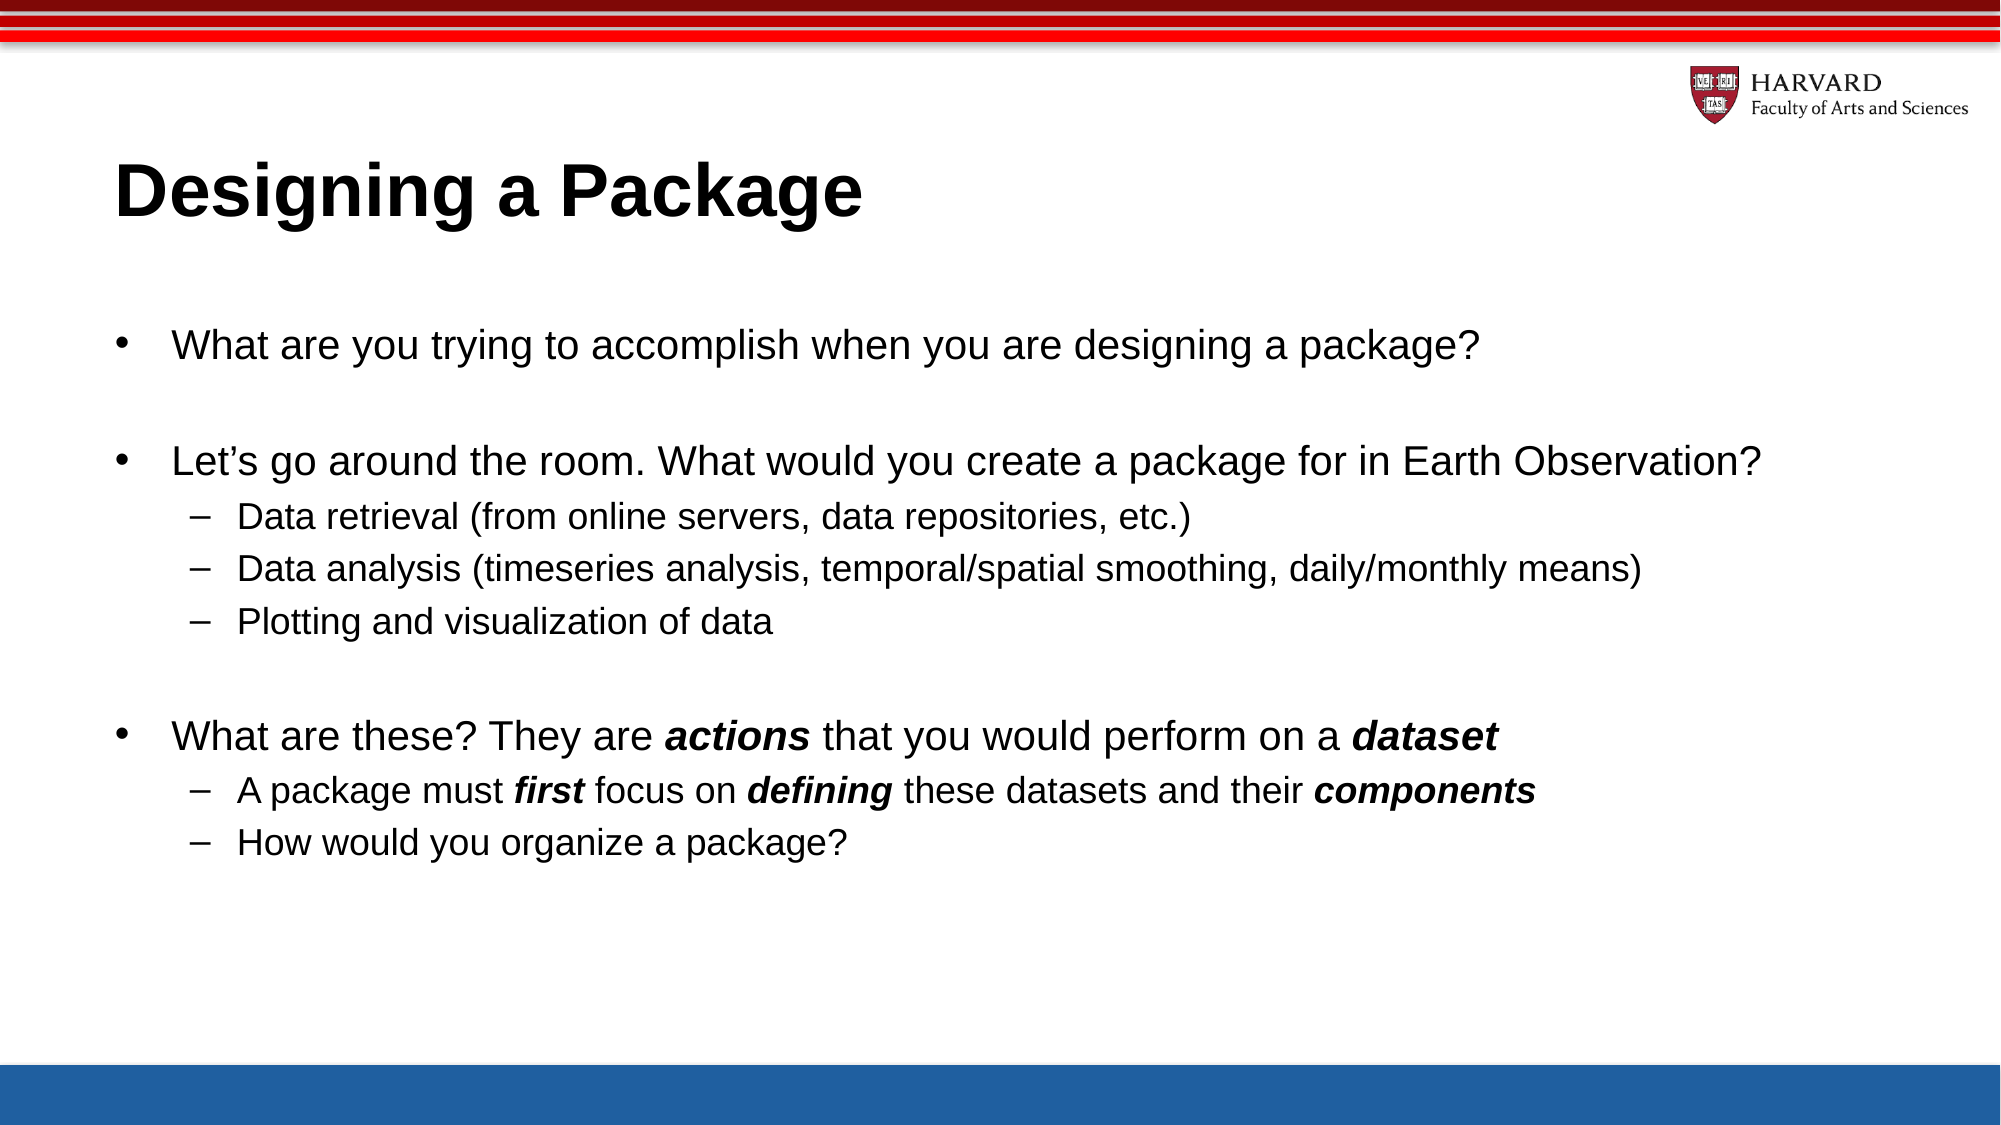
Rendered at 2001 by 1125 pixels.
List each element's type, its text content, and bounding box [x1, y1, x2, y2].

title Designing a Package [99, 92, 1900, 280]
picture [1680, 57, 1979, 131]
list What are you trying to accomplish when you are designing a package? Let’s go around the room. What would you create a package for in Earth Observation? Data retrieval (from online servers, data repositories, etc.) Data analysis (timeseries analysis, temporal/spatial smoothing, daily/monthly means) Plotting and visualization of data What are these? They are actions that you would perform on a dataset A package must first focus on defining these datasets and their components How would you organize a package? [99, 309, 1900, 946]
